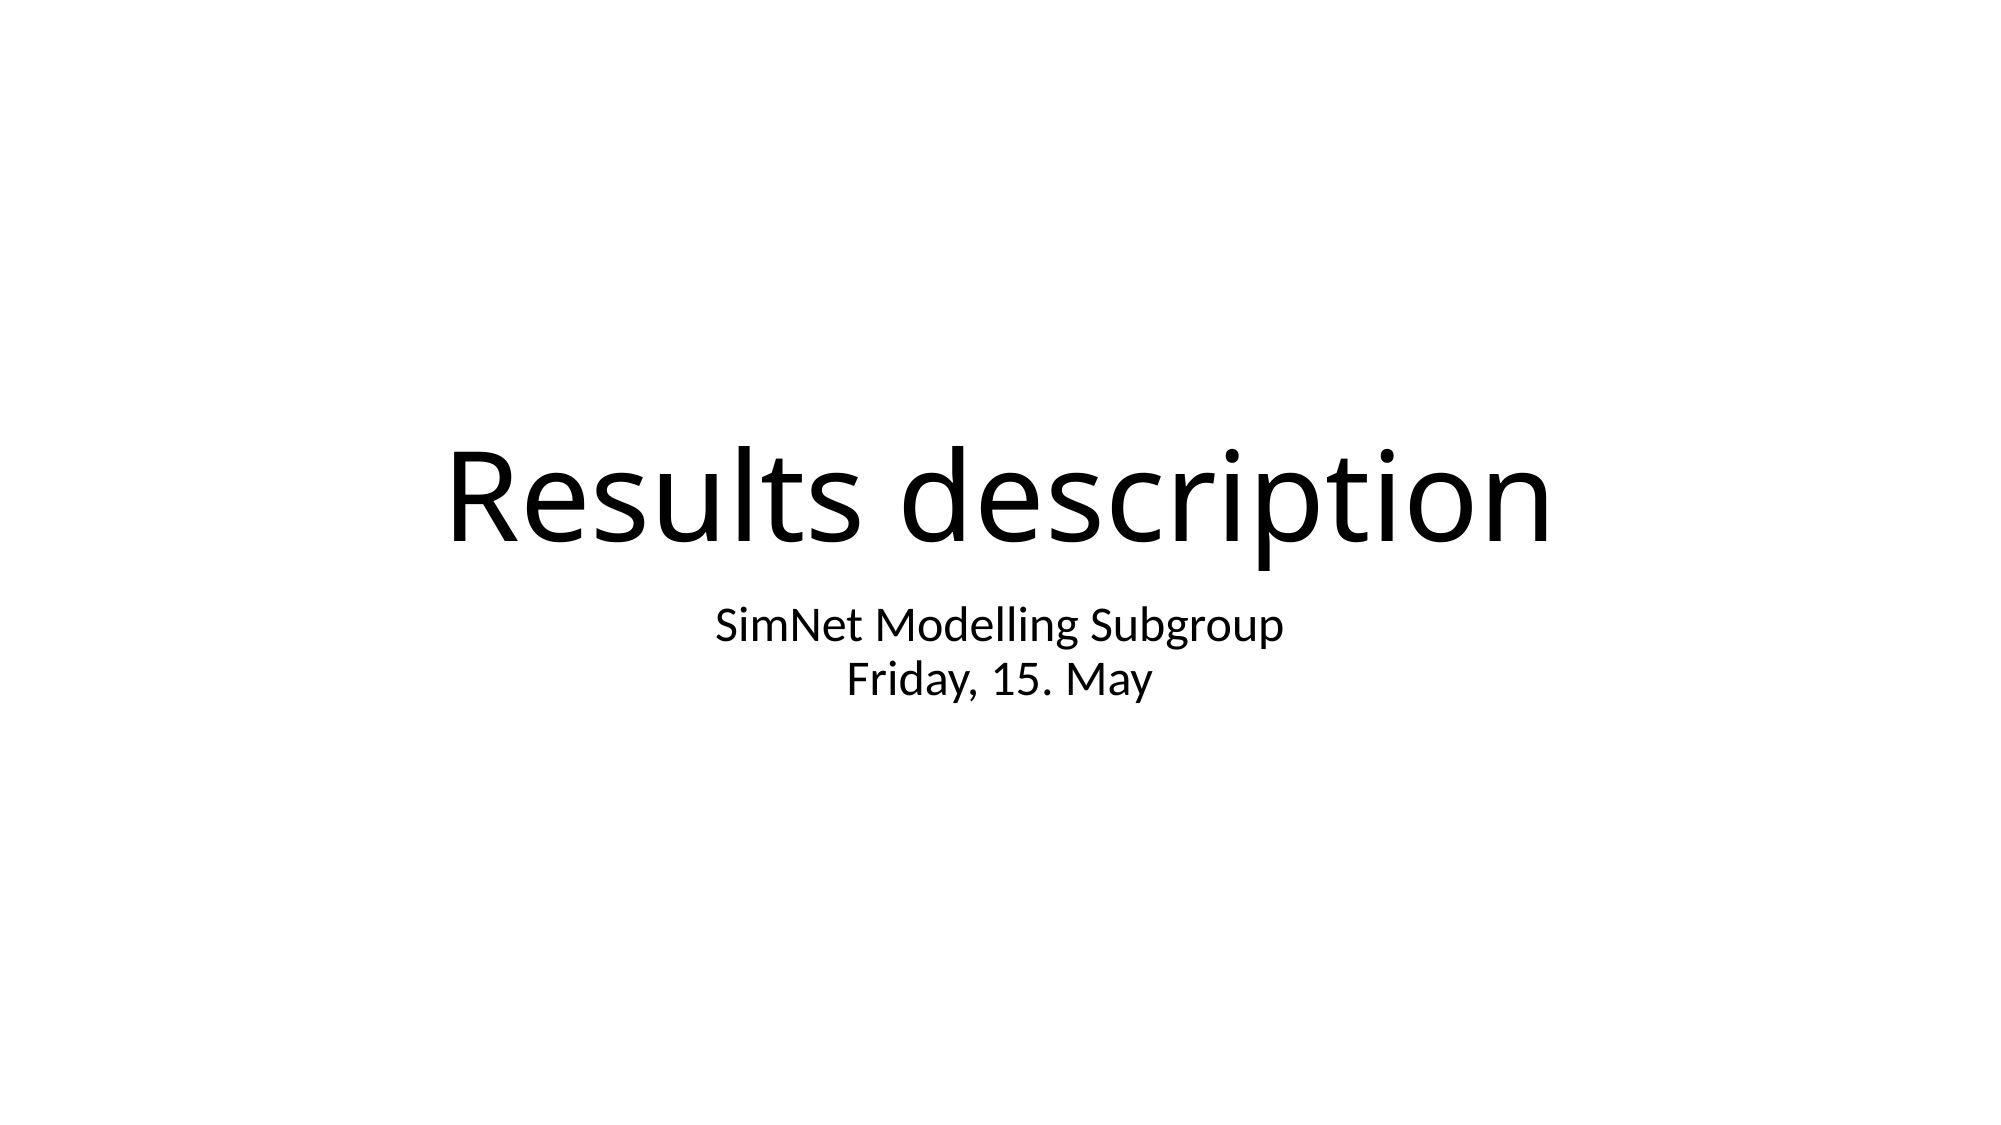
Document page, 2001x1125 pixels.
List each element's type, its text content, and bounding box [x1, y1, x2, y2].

title Results description [249, 184, 1750, 576]
subtitle SimNet Modelling Subgroup Friday, 15. May [249, 590, 1750, 863]
